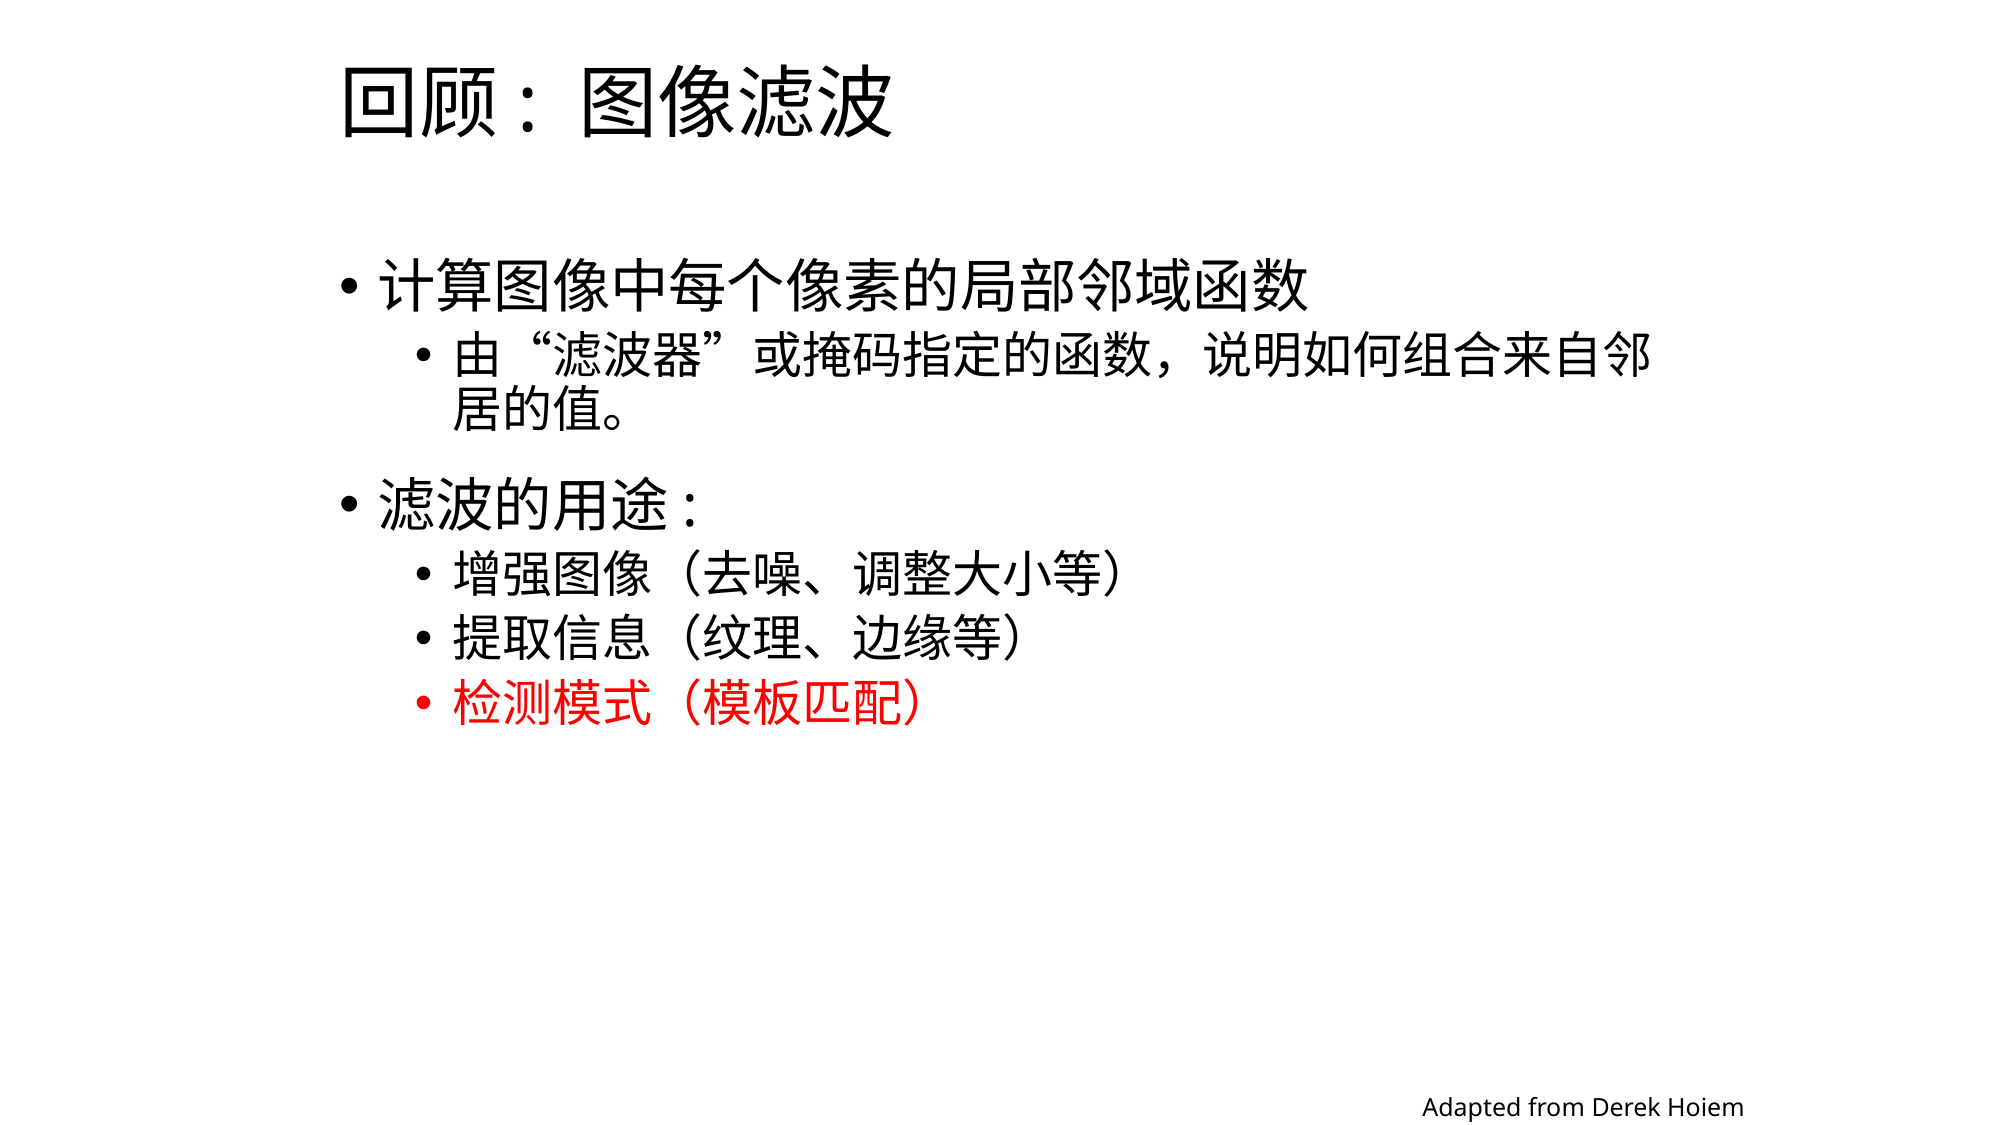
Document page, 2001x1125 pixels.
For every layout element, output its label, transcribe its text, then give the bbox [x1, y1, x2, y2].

title 回顾: 图像滤波 [324, 12, 1675, 200]
list 计算图像中每个像素的局部邻域函数 由“滤波器”或掩码指定的函数，说明如何组合来自邻居的值。 滤波的用途: 增强图像（去噪、调整大小等） 提取信息（纹理、边缘等） 检测模式（模板匹配） [324, 249, 1675, 992]
text_box Adapted from Derek Hoiem [1407, 1084, 2000, 1125]
